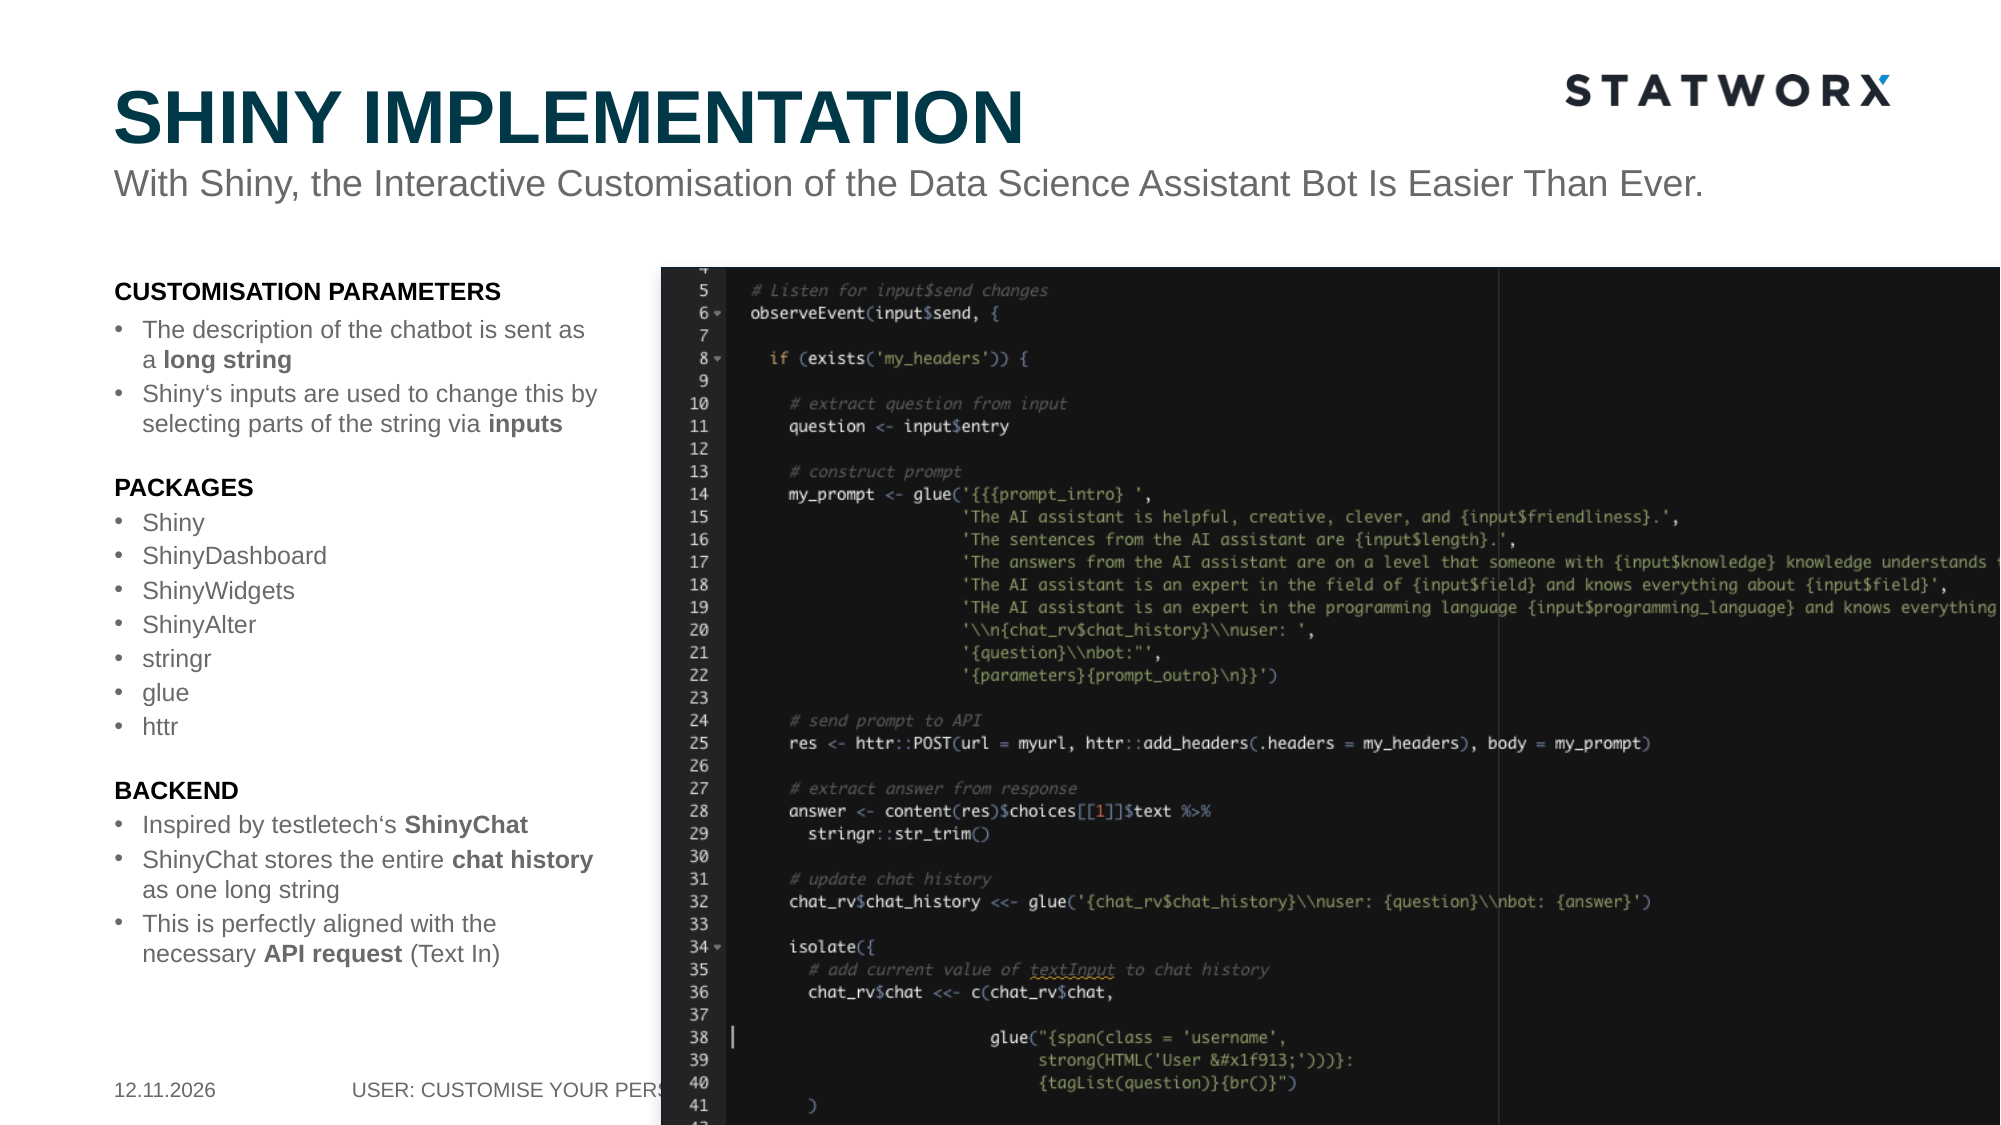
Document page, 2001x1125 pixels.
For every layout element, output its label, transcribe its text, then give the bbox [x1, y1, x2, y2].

footer USER: CUSTOMISE YOUR PERSONAL DATA SCIENCE ASSISTANT BOT [603, 1071, 653, 1107]
picture [661, 267, 2000, 1125]
picture [1886, 74, 1891, 107]
list With Shiny, the Interactive Customisation of the Data Science Assistant Bot Is Easier Than Ever. [114, 150, 1886, 211]
title SHINY Implementation [114, 60, 1886, 149]
text_box CUSTOMISATION PARAMETERS The description of the chatbot is sent as a long string Shiny‘s inputs are used to change this by selecting parts of the string via inputs PACKAGES Shiny ShinyDashboard ShinyWidgets ShinyAlter stringr glue httr BACKEND Inspired by testletech‘s ShinyChat ShinyChat stores the entire chat history as one long string This is perfectly aligned with the necessary API request (Text In) [114, 267, 603, 1125]
